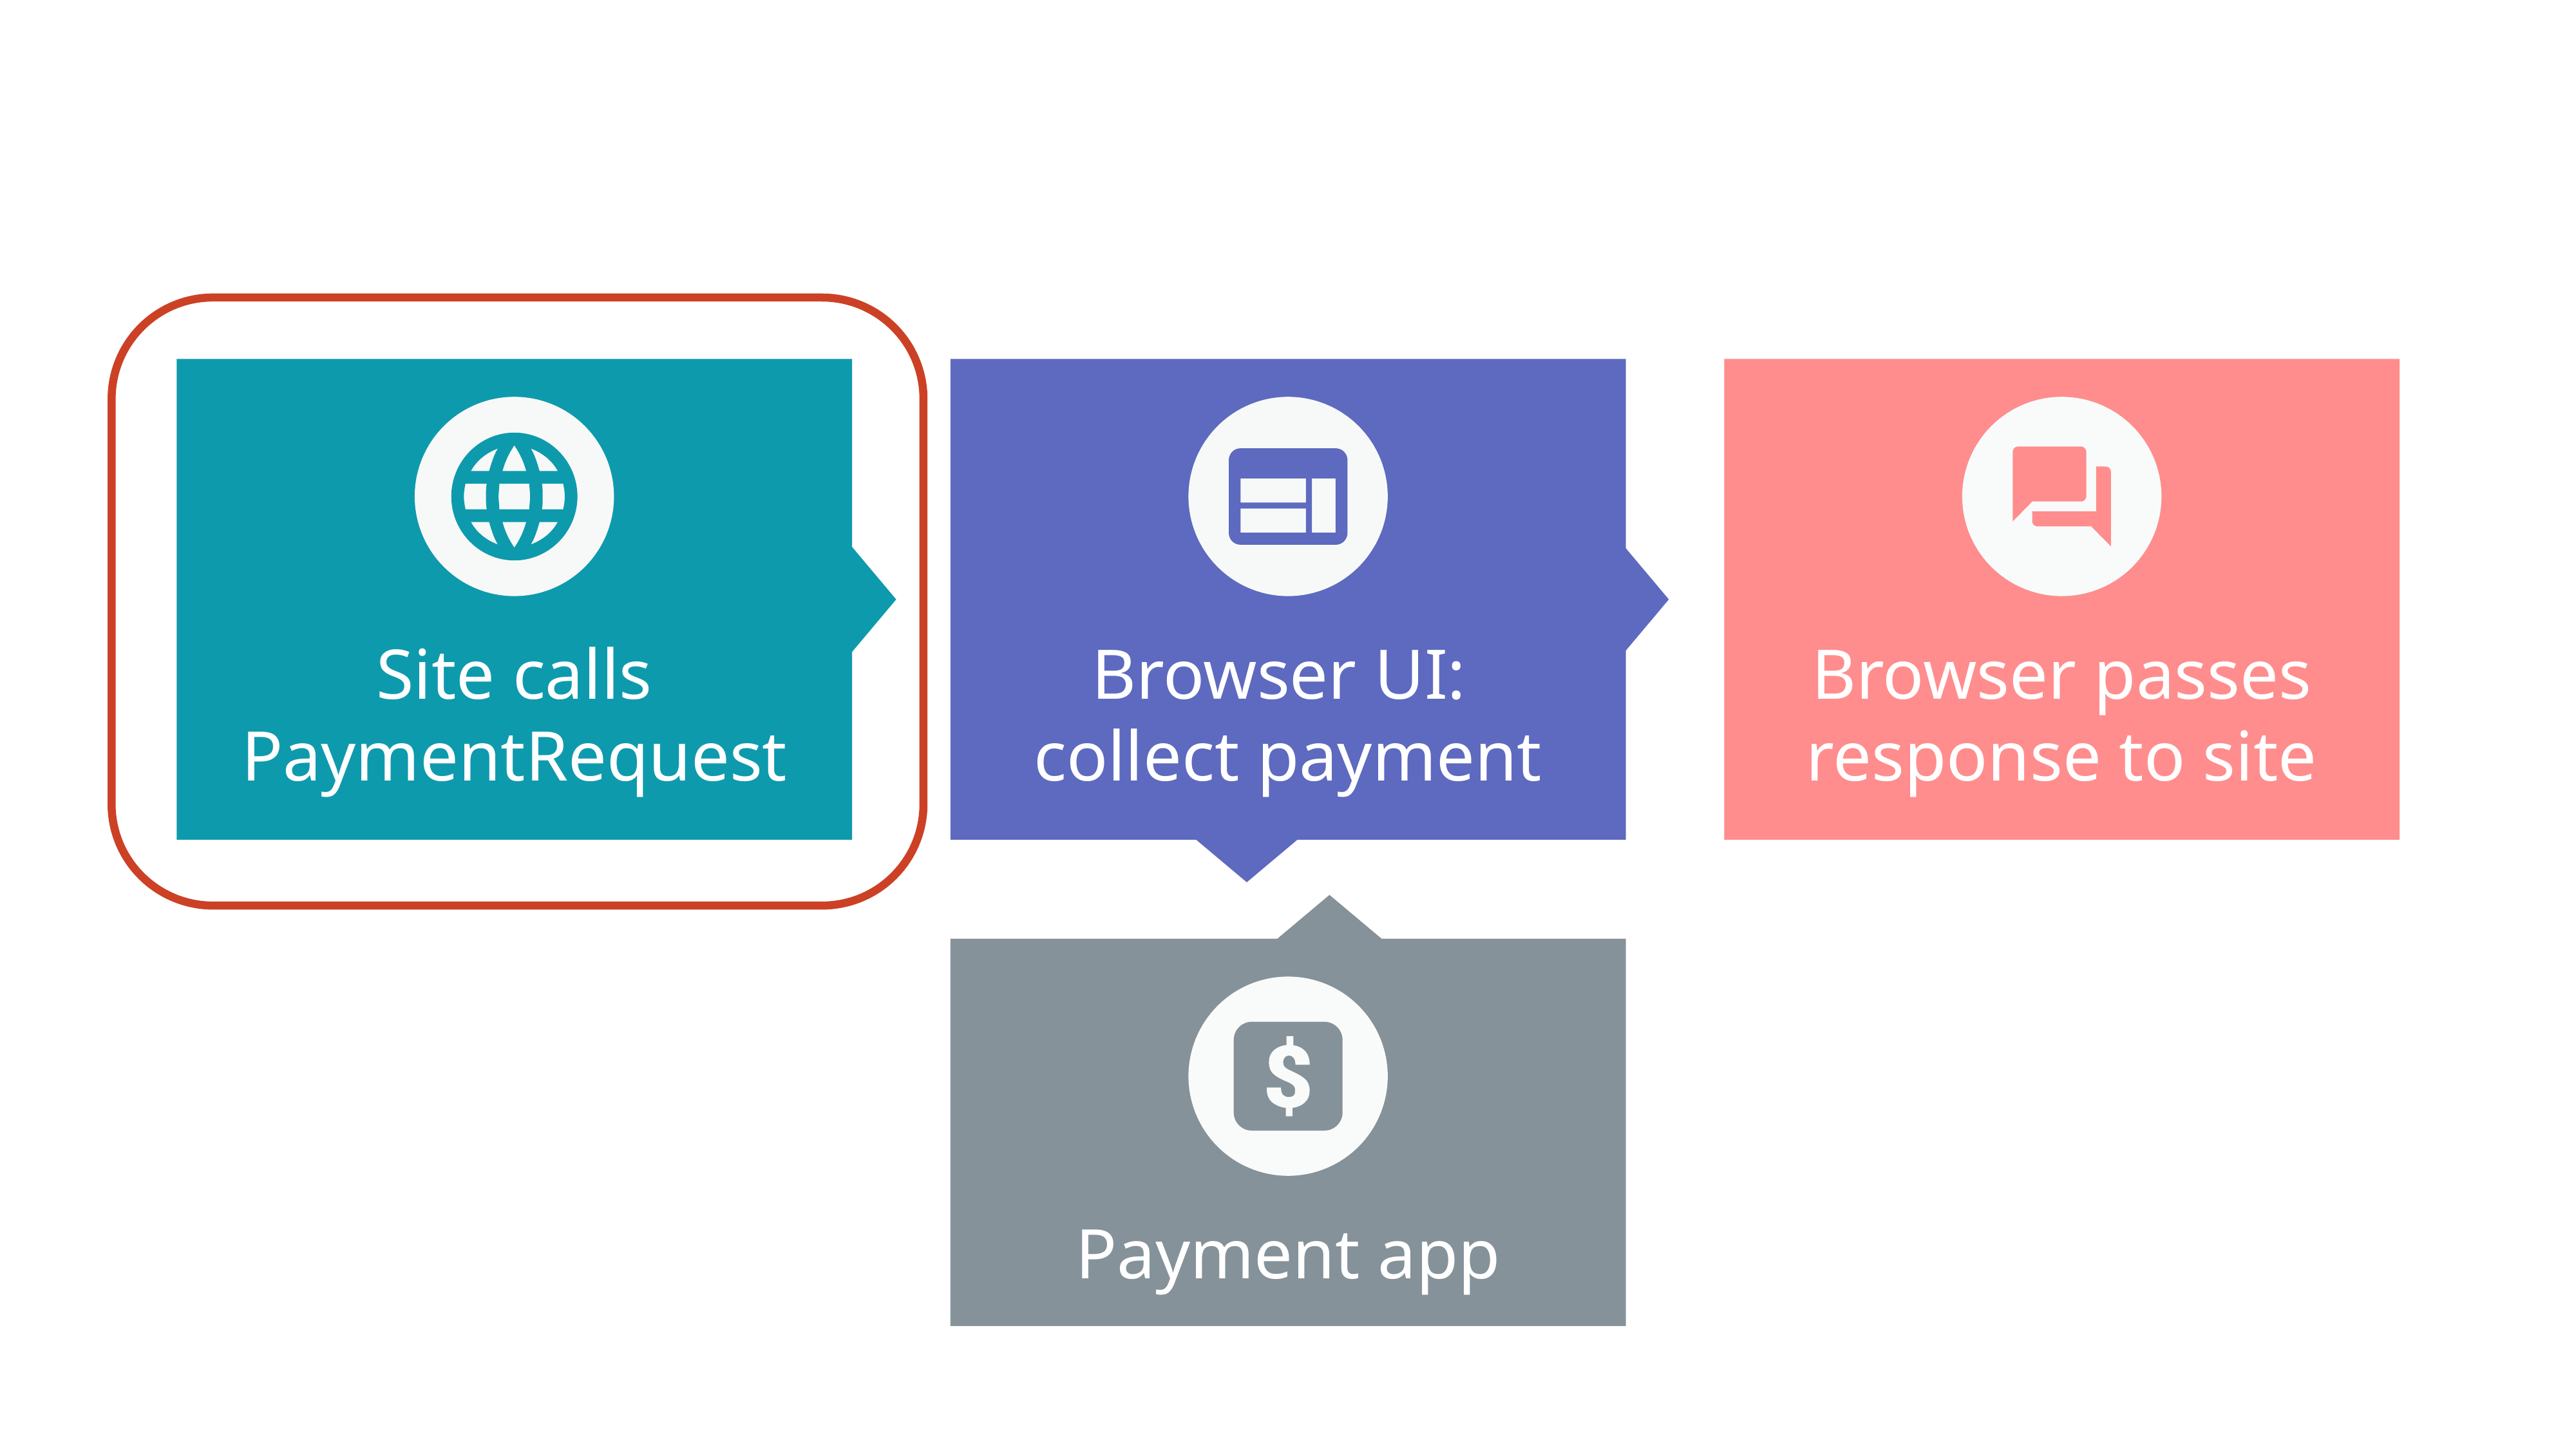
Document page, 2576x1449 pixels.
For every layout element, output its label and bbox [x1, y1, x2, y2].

text_box [1723, 359, 2400, 840]
text_box [950, 359, 1626, 840]
text_box [176, 359, 853, 840]
text_box [950, 845, 1626, 1327]
text_box [950, 889, 1718, 1441]
text_box [111, 297, 923, 906]
text_box [1705, 336, 2472, 887]
text_box [1629, 552, 1669, 647]
